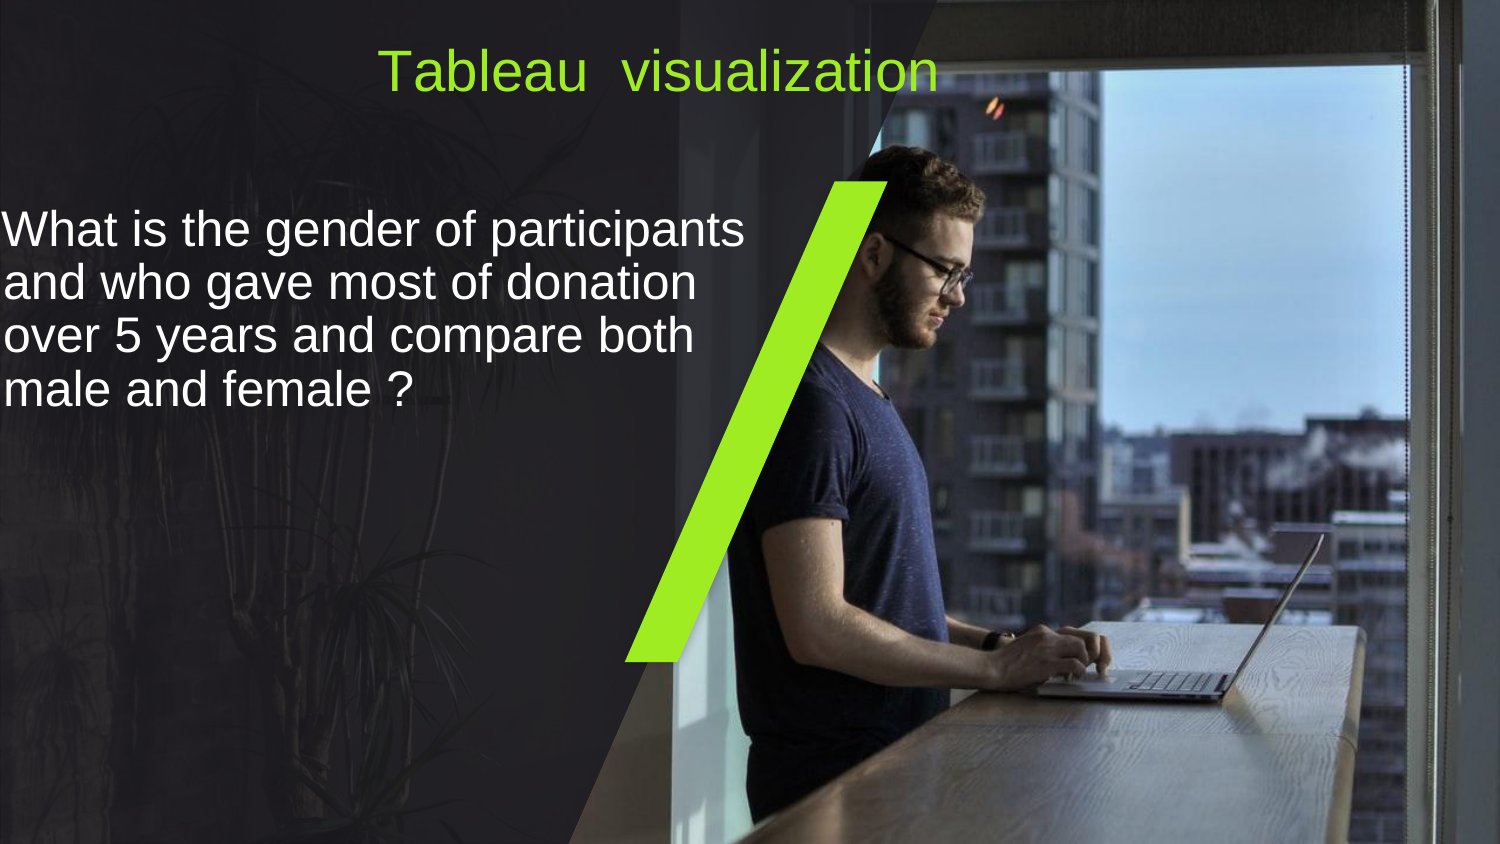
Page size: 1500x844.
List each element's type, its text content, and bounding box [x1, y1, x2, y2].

subtitle What is the gender of participants and who gave most of donation over 5 years and compare both male and female ? [1, 203, 779, 792]
title Tableau visualization [300, 37, 1257, 175]
picture [569, 0, 1500, 844]
